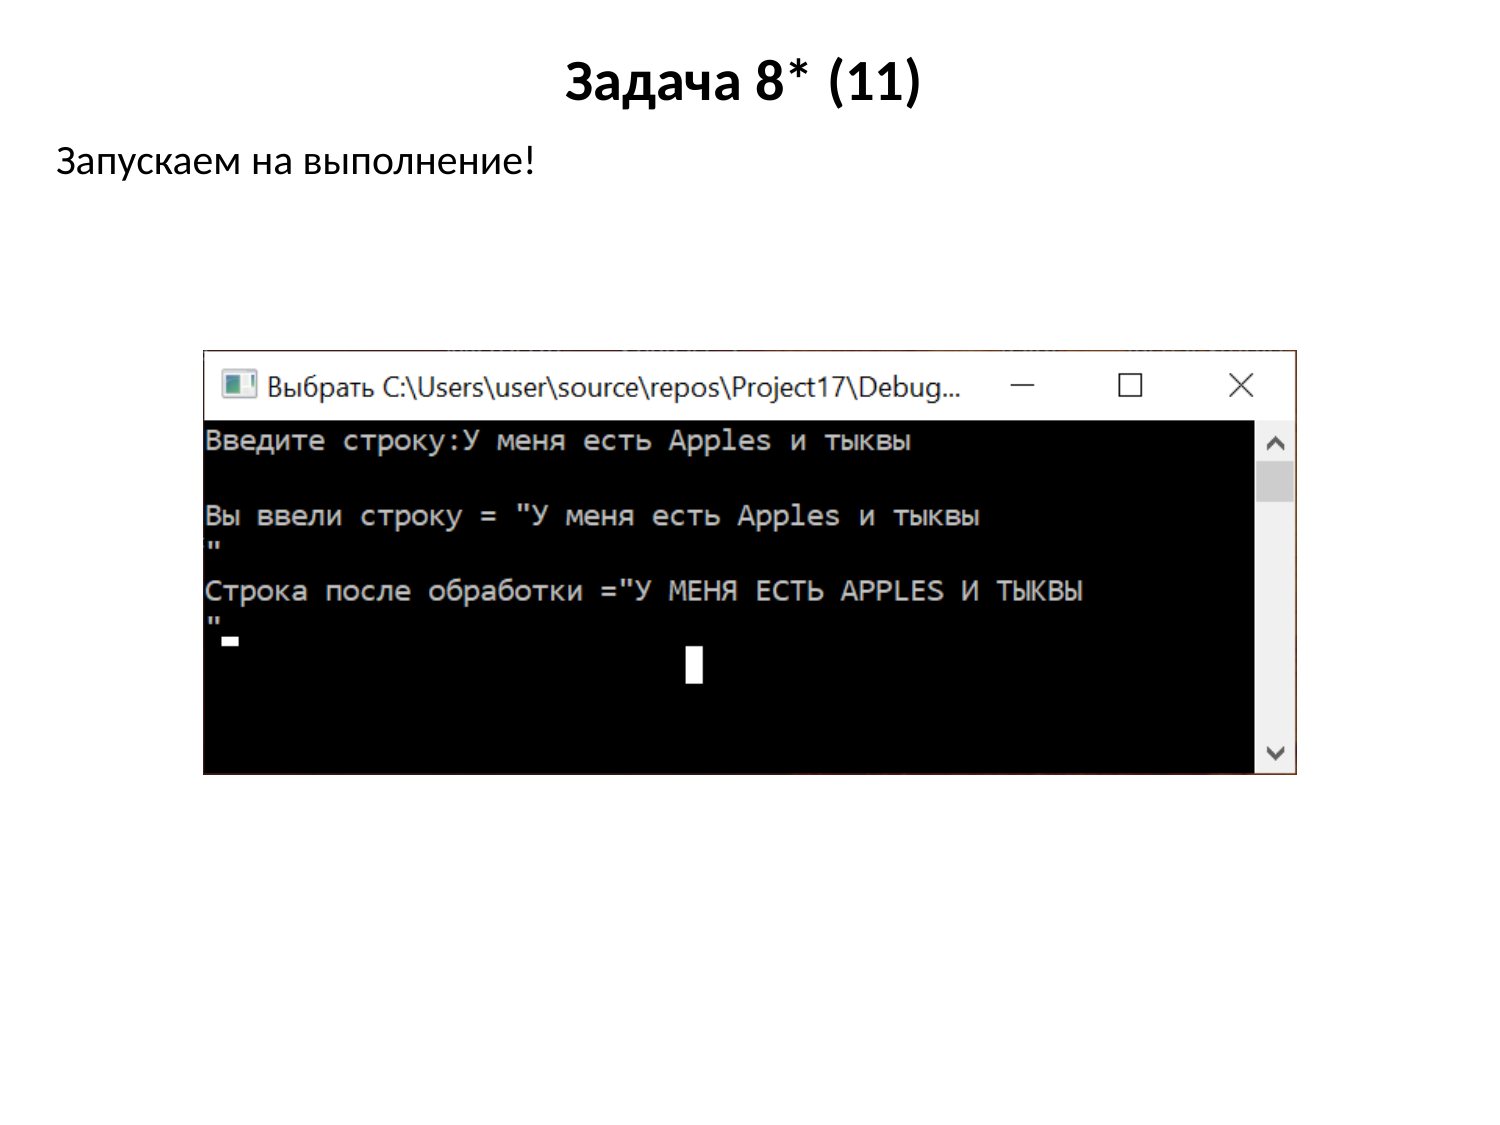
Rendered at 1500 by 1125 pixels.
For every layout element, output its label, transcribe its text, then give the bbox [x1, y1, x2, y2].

picture [202, 350, 1298, 775]
text_box Запускаем на выполнение! [41, 125, 1459, 191]
title Задача 8* (11) [29, 19, 1459, 135]
